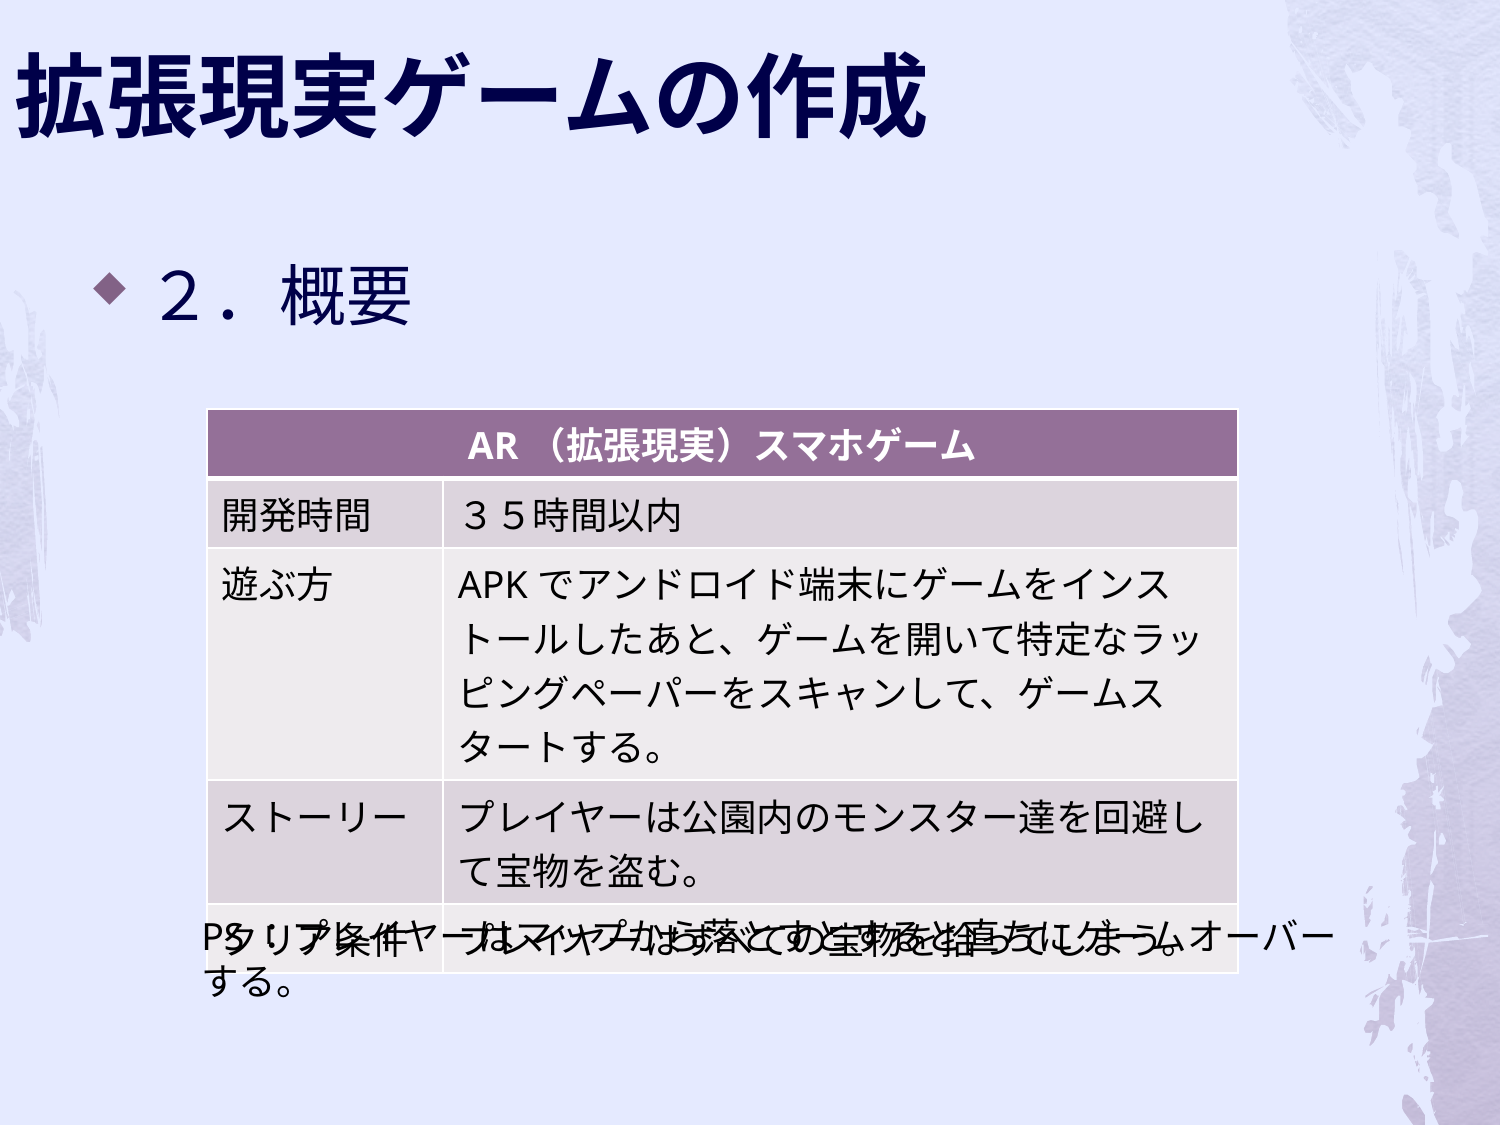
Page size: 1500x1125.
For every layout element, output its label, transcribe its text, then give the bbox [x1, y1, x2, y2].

table_cell 遊ぶ方 [208, 549, 442, 779]
text_box PS：プレイヤーはマップから落とすとすると直ちにゲームオーバーする。 [186, 905, 1356, 1010]
table_header AR（拡張現実）スマホゲーム [208, 410, 1237, 476]
table_cell APKでアンドロイド端末にゲームをインストールしたあと、ゲームを開いて特定なラッピングペーパーをスキャンして、ゲームスタートする。 [444, 549, 1237, 779]
table_cell プレイヤーは公園内のモンスター達を回避して宝物を盗む。 [444, 781, 1237, 903]
table_cell 開発時間 [208, 481, 442, 547]
text_box 拡張現実ゲームの作成 [0, 0, 1467, 188]
table_cell ３５時間以内 [444, 481, 1237, 547]
list ２．概要 [75, 246, 1425, 989]
table_cell ストーリー [208, 781, 442, 903]
